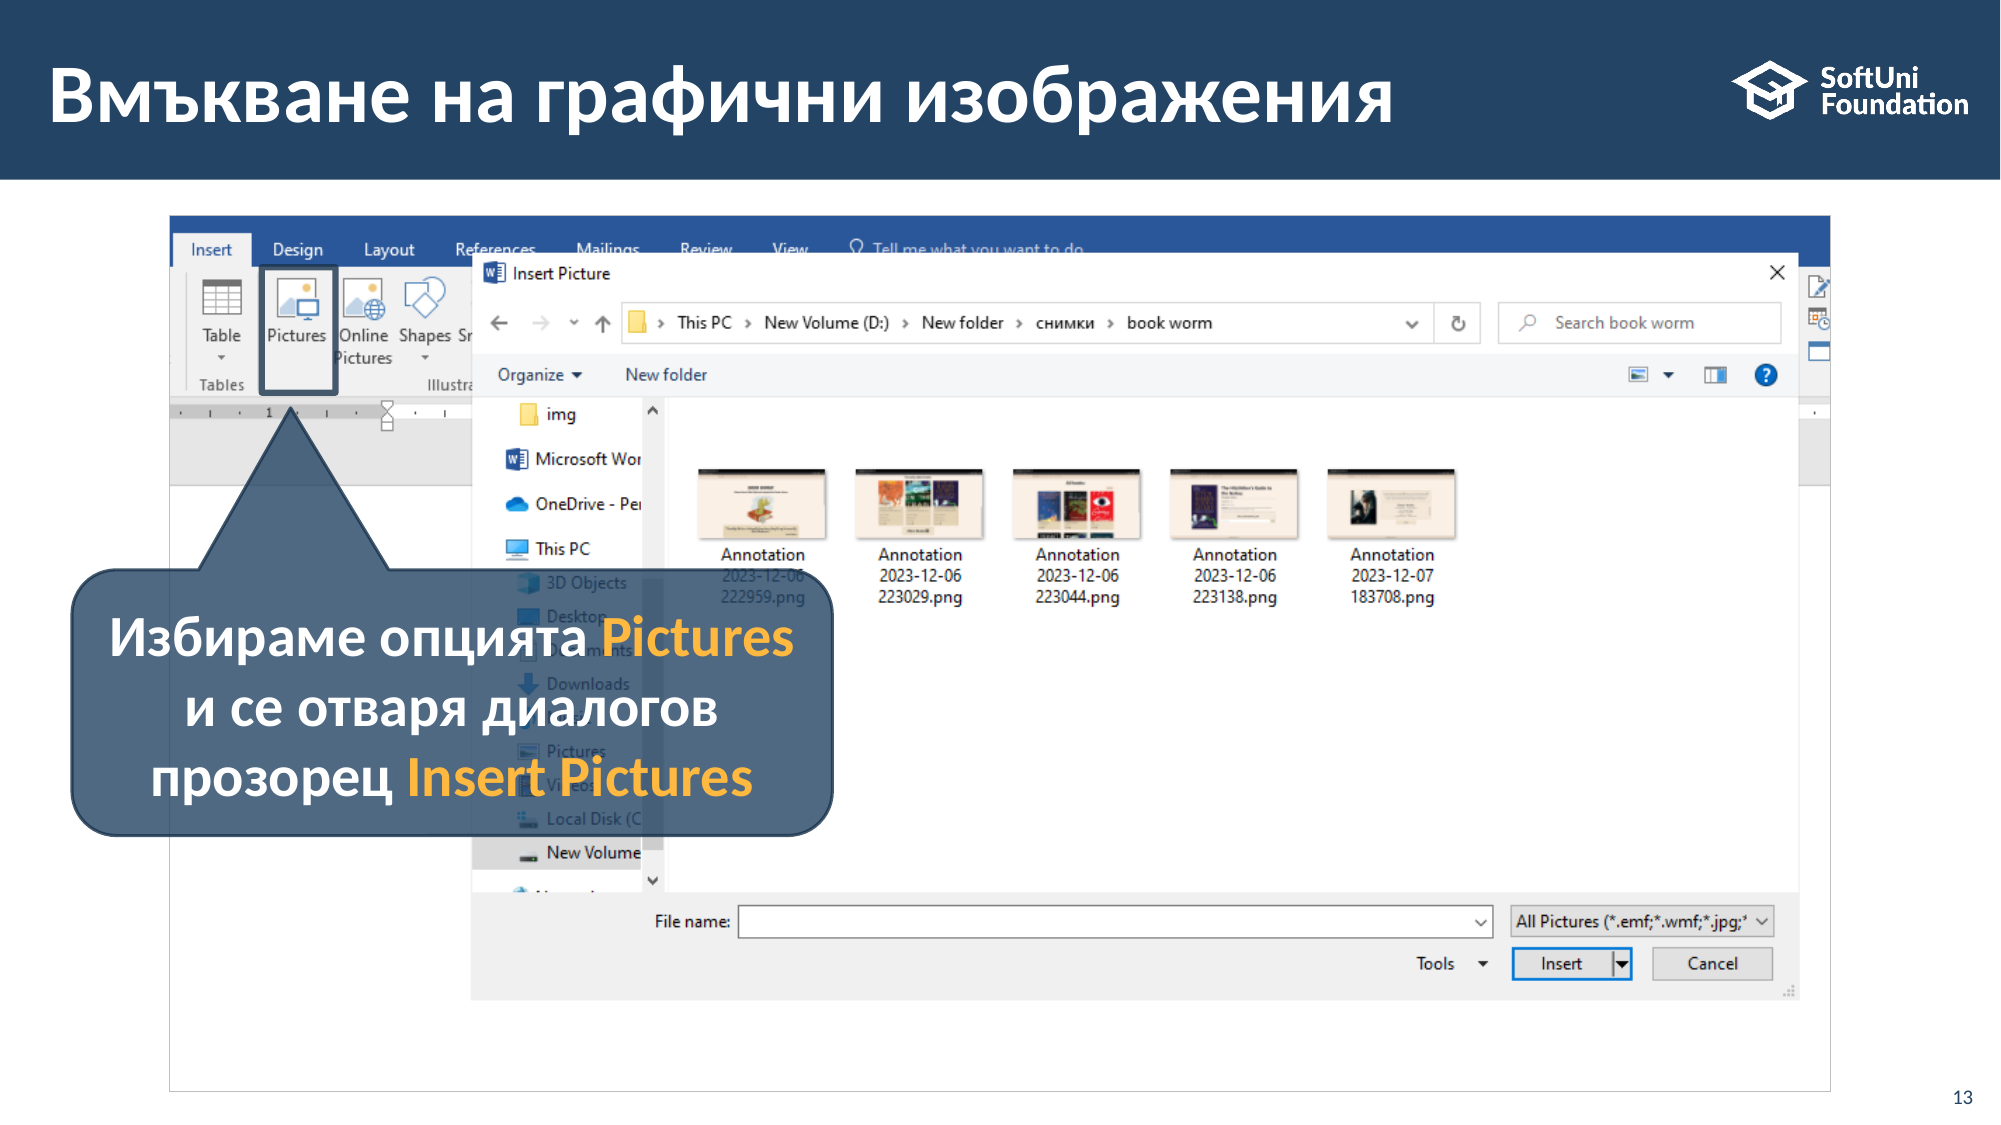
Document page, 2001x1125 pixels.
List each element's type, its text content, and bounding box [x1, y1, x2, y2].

picture [1731, 60, 1968, 120]
slide_number 13 [1927, 1067, 1989, 1117]
title Вмъкване на графични изображения [31, 16, 1716, 162]
picture [169, 215, 1831, 1092]
text_box Избираме опцията Pictures и се отваря диалогов прозорец Insert Pictures [69, 567, 164, 838]
